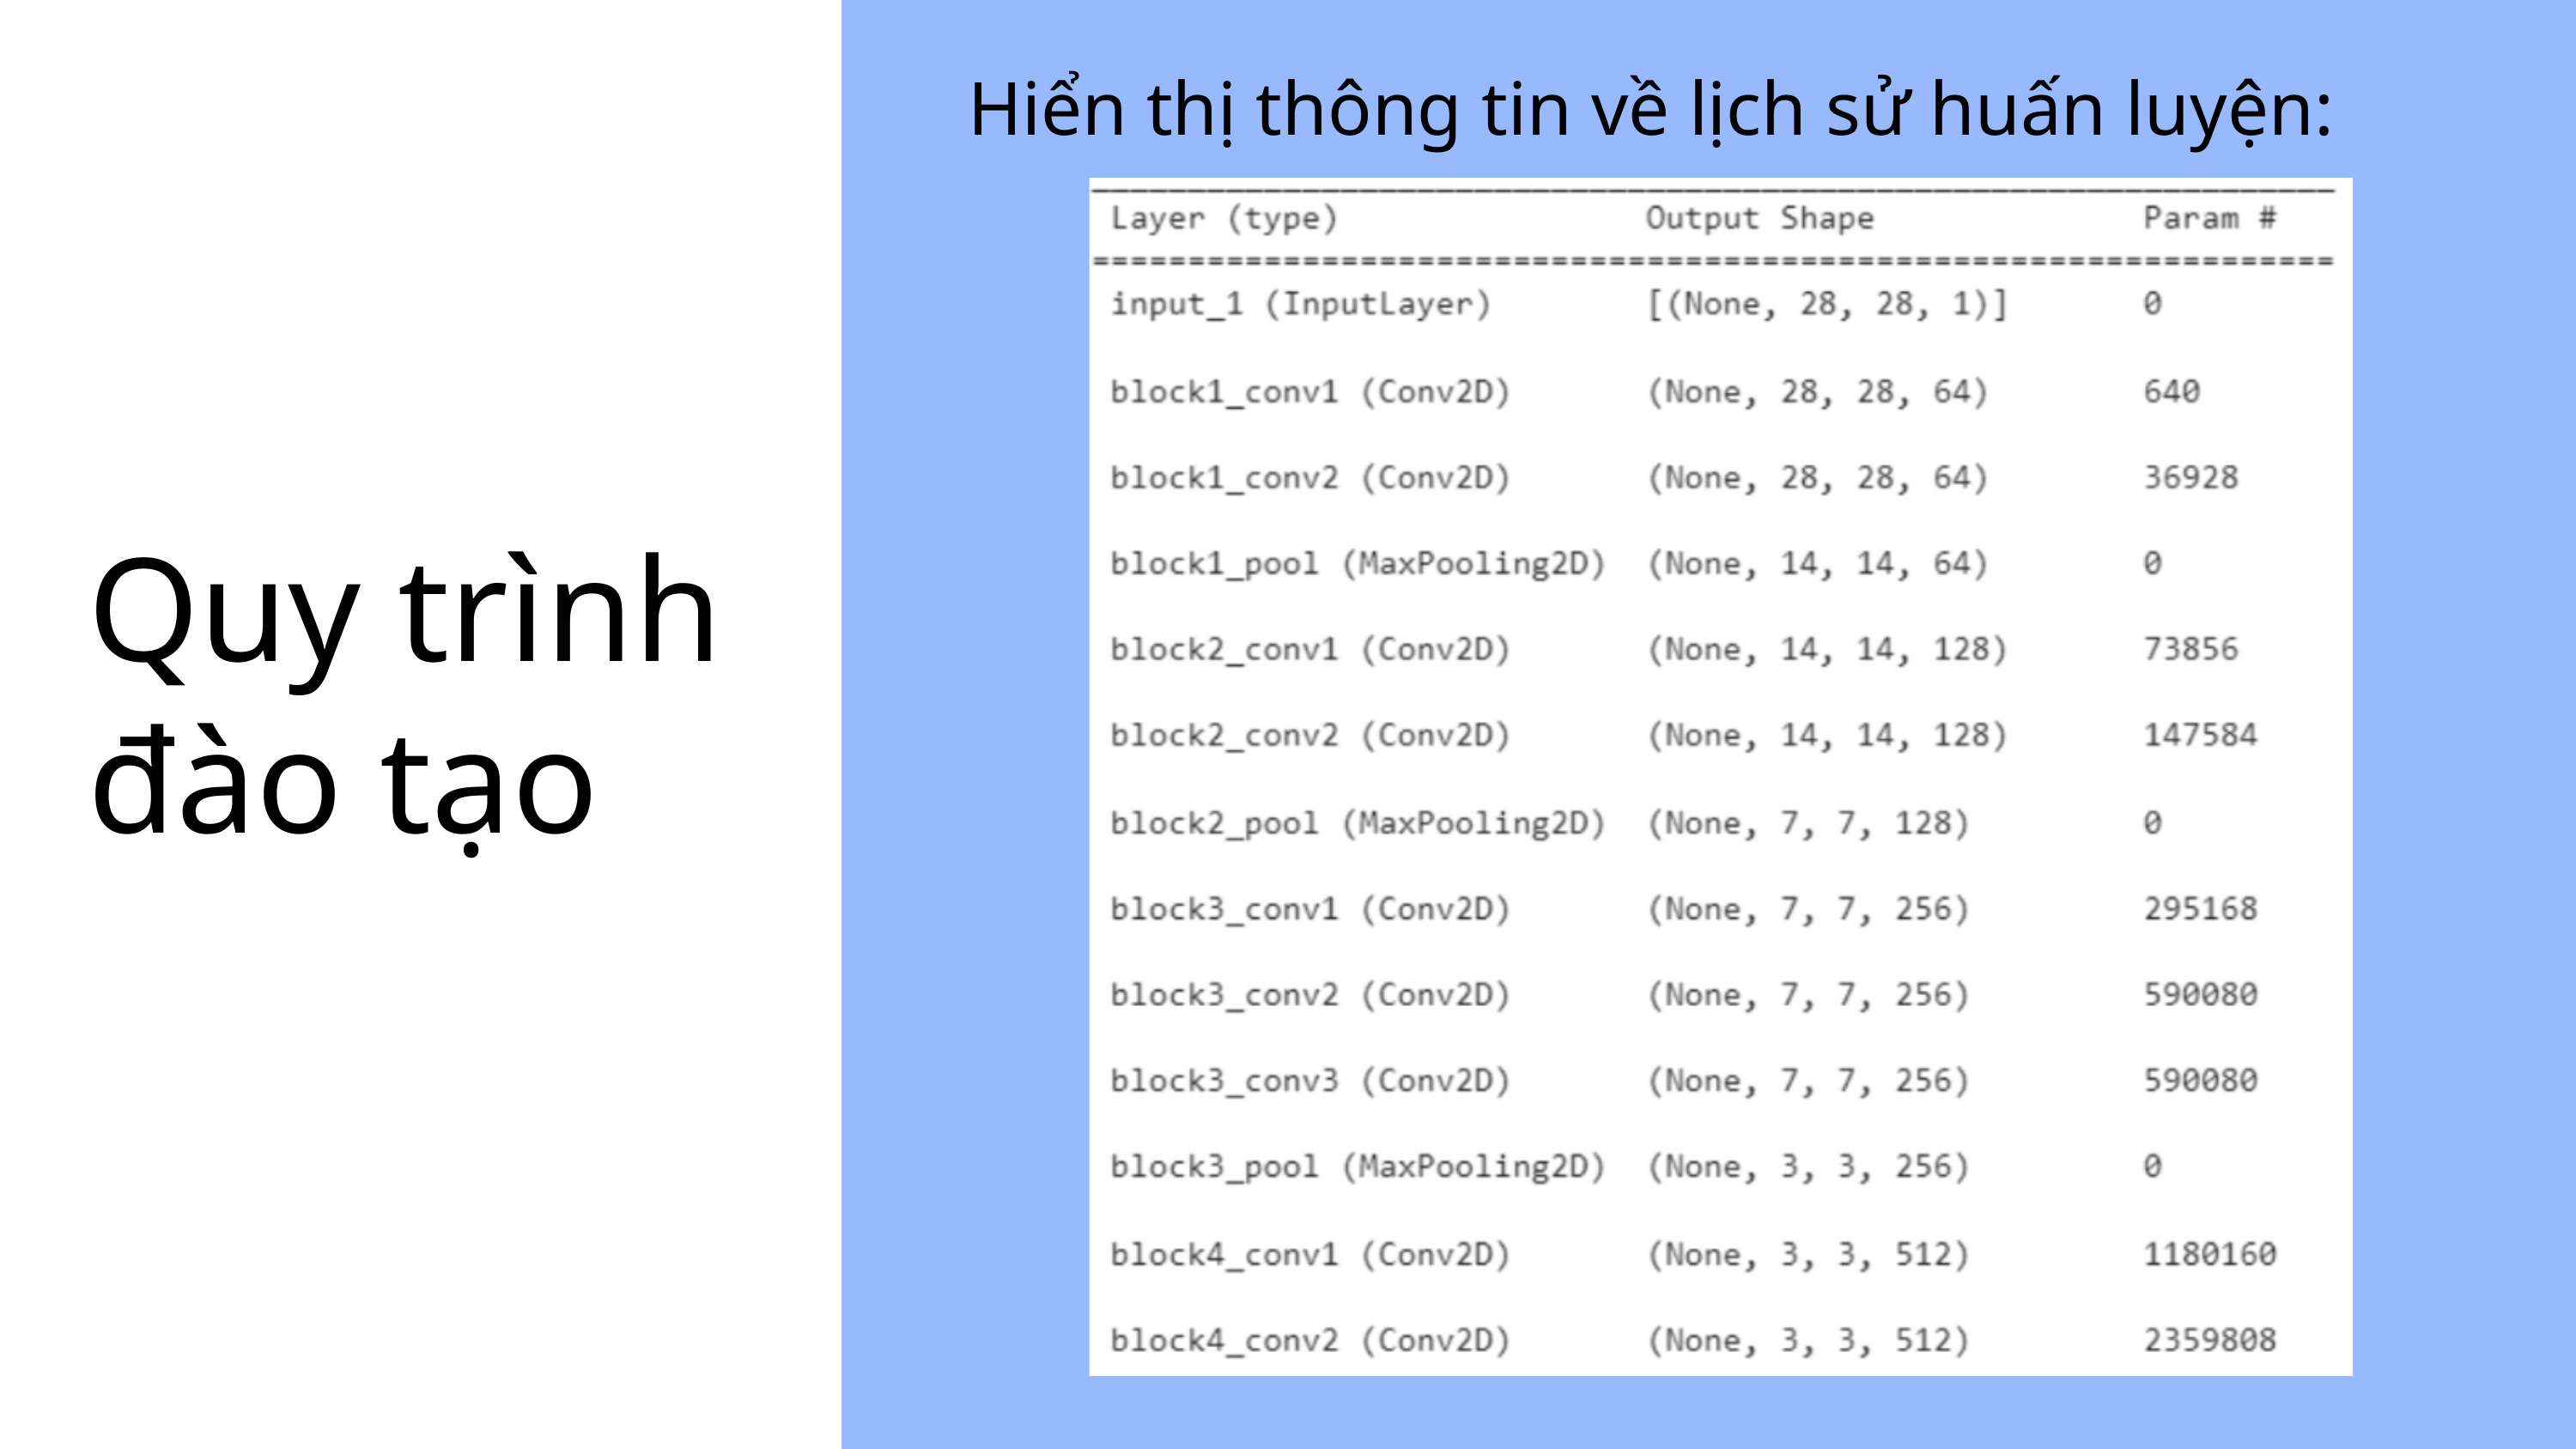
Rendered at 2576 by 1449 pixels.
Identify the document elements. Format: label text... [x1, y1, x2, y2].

text_box [1089, 178, 2354, 1376]
text_box Hiển thị thông tin về lịch sử huấn luyện: [872, 46, 2432, 150]
text_box [872, 282, 2338, 385]
text_box Quy trình đào tạo [88, 518, 872, 862]
text_box [0, 0, 842, 1449]
